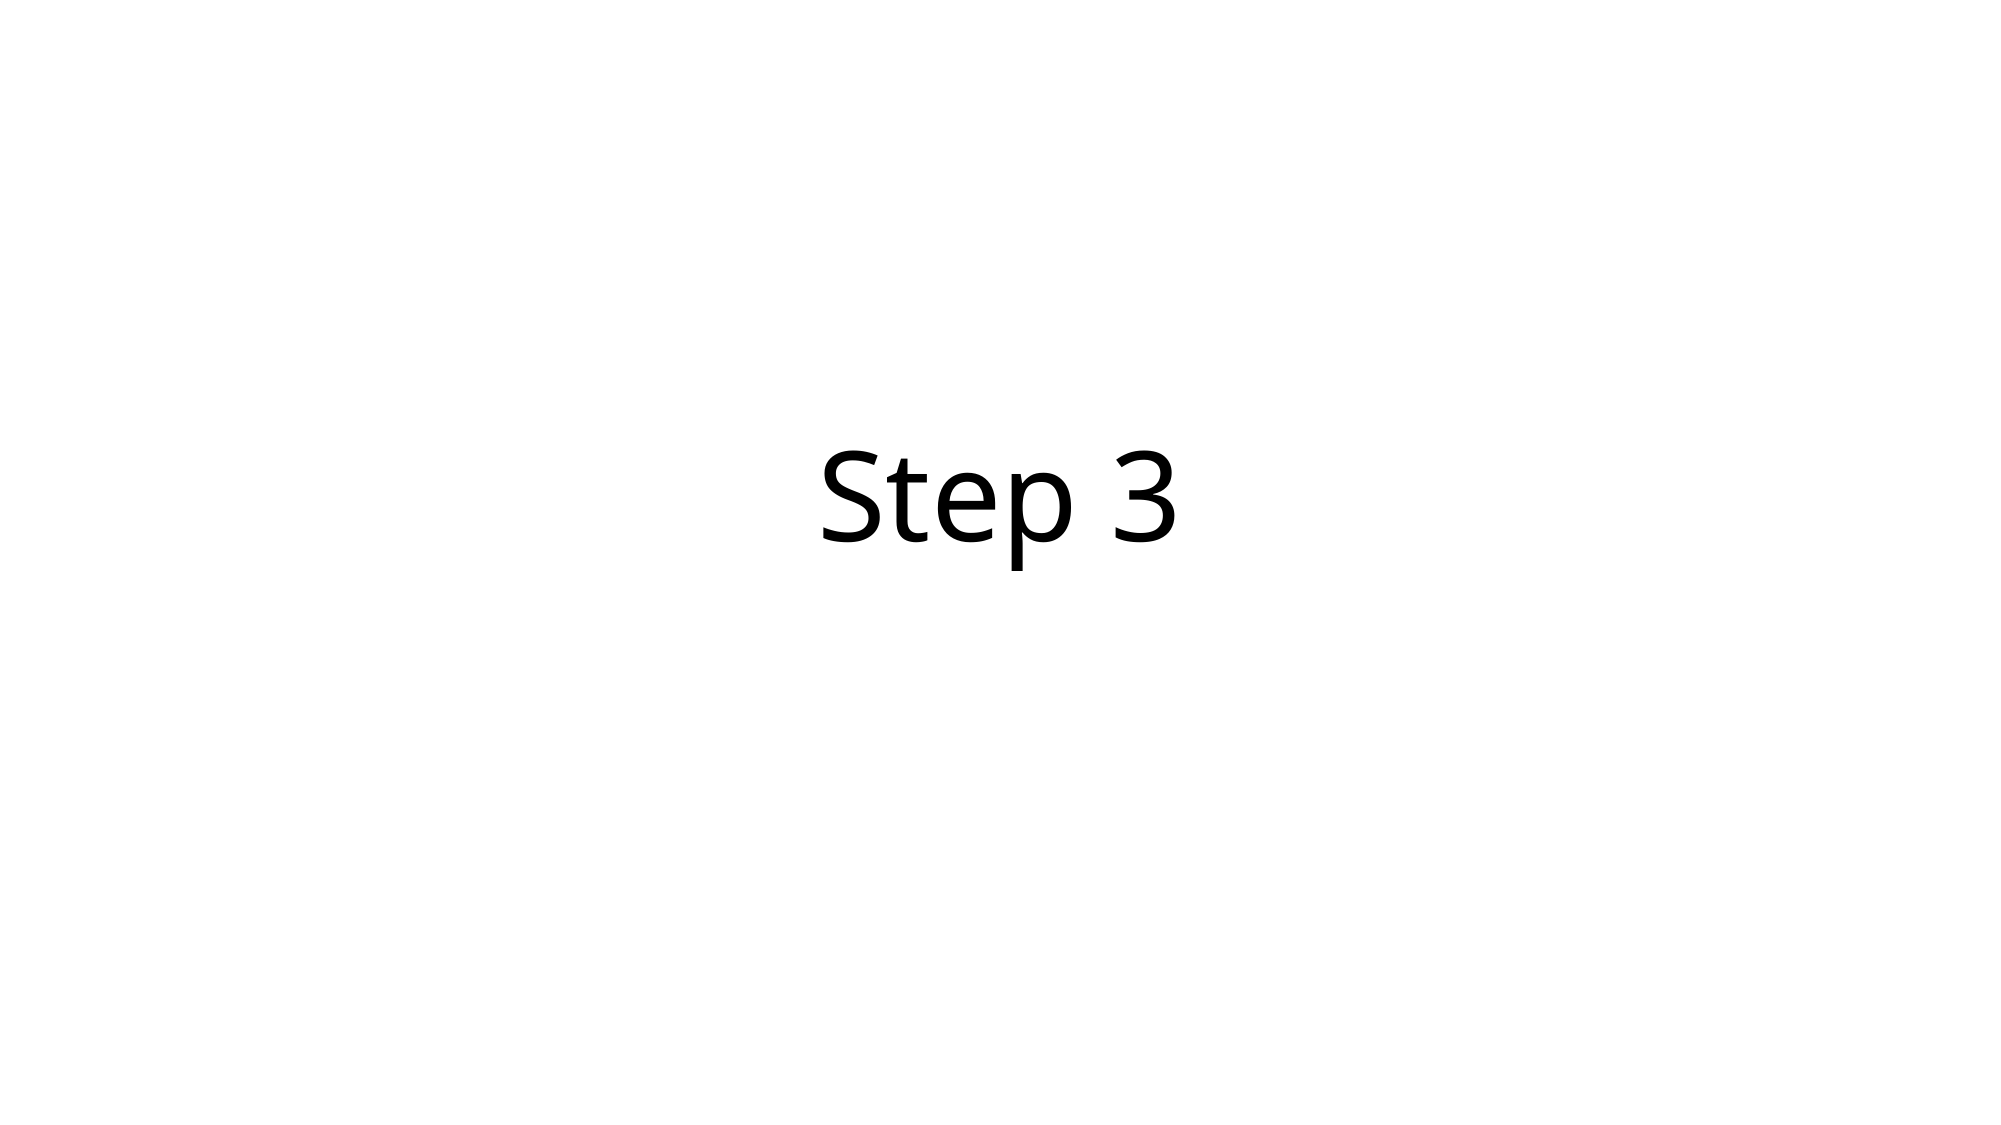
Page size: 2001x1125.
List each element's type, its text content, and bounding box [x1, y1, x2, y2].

title Step 3 [249, 184, 1750, 576]
